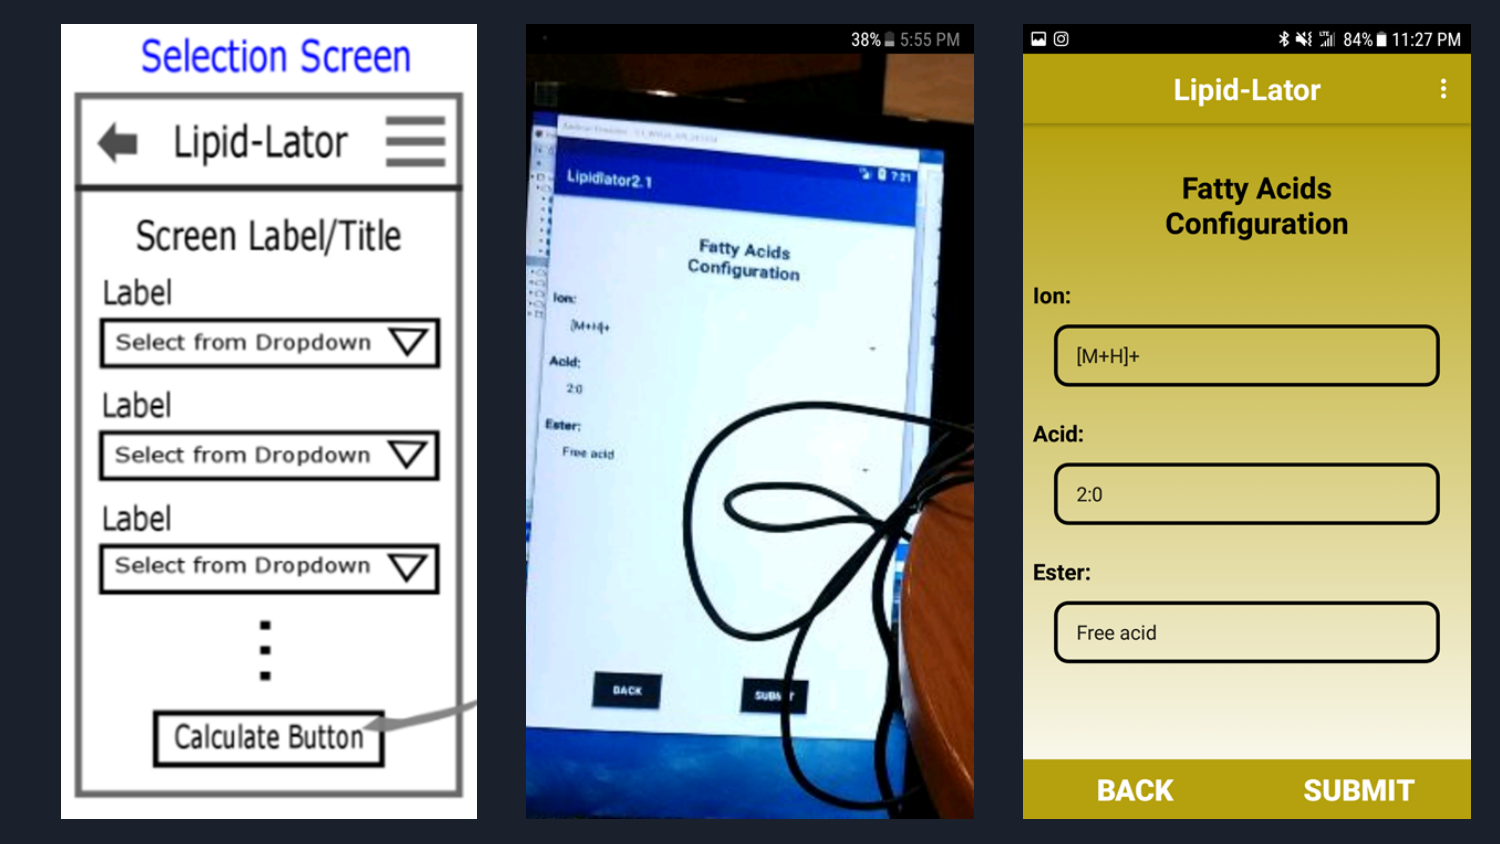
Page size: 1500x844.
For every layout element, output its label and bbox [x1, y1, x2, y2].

picture [1023, 24, 1471, 819]
picture [61, 24, 477, 819]
picture [526, 24, 974, 819]
